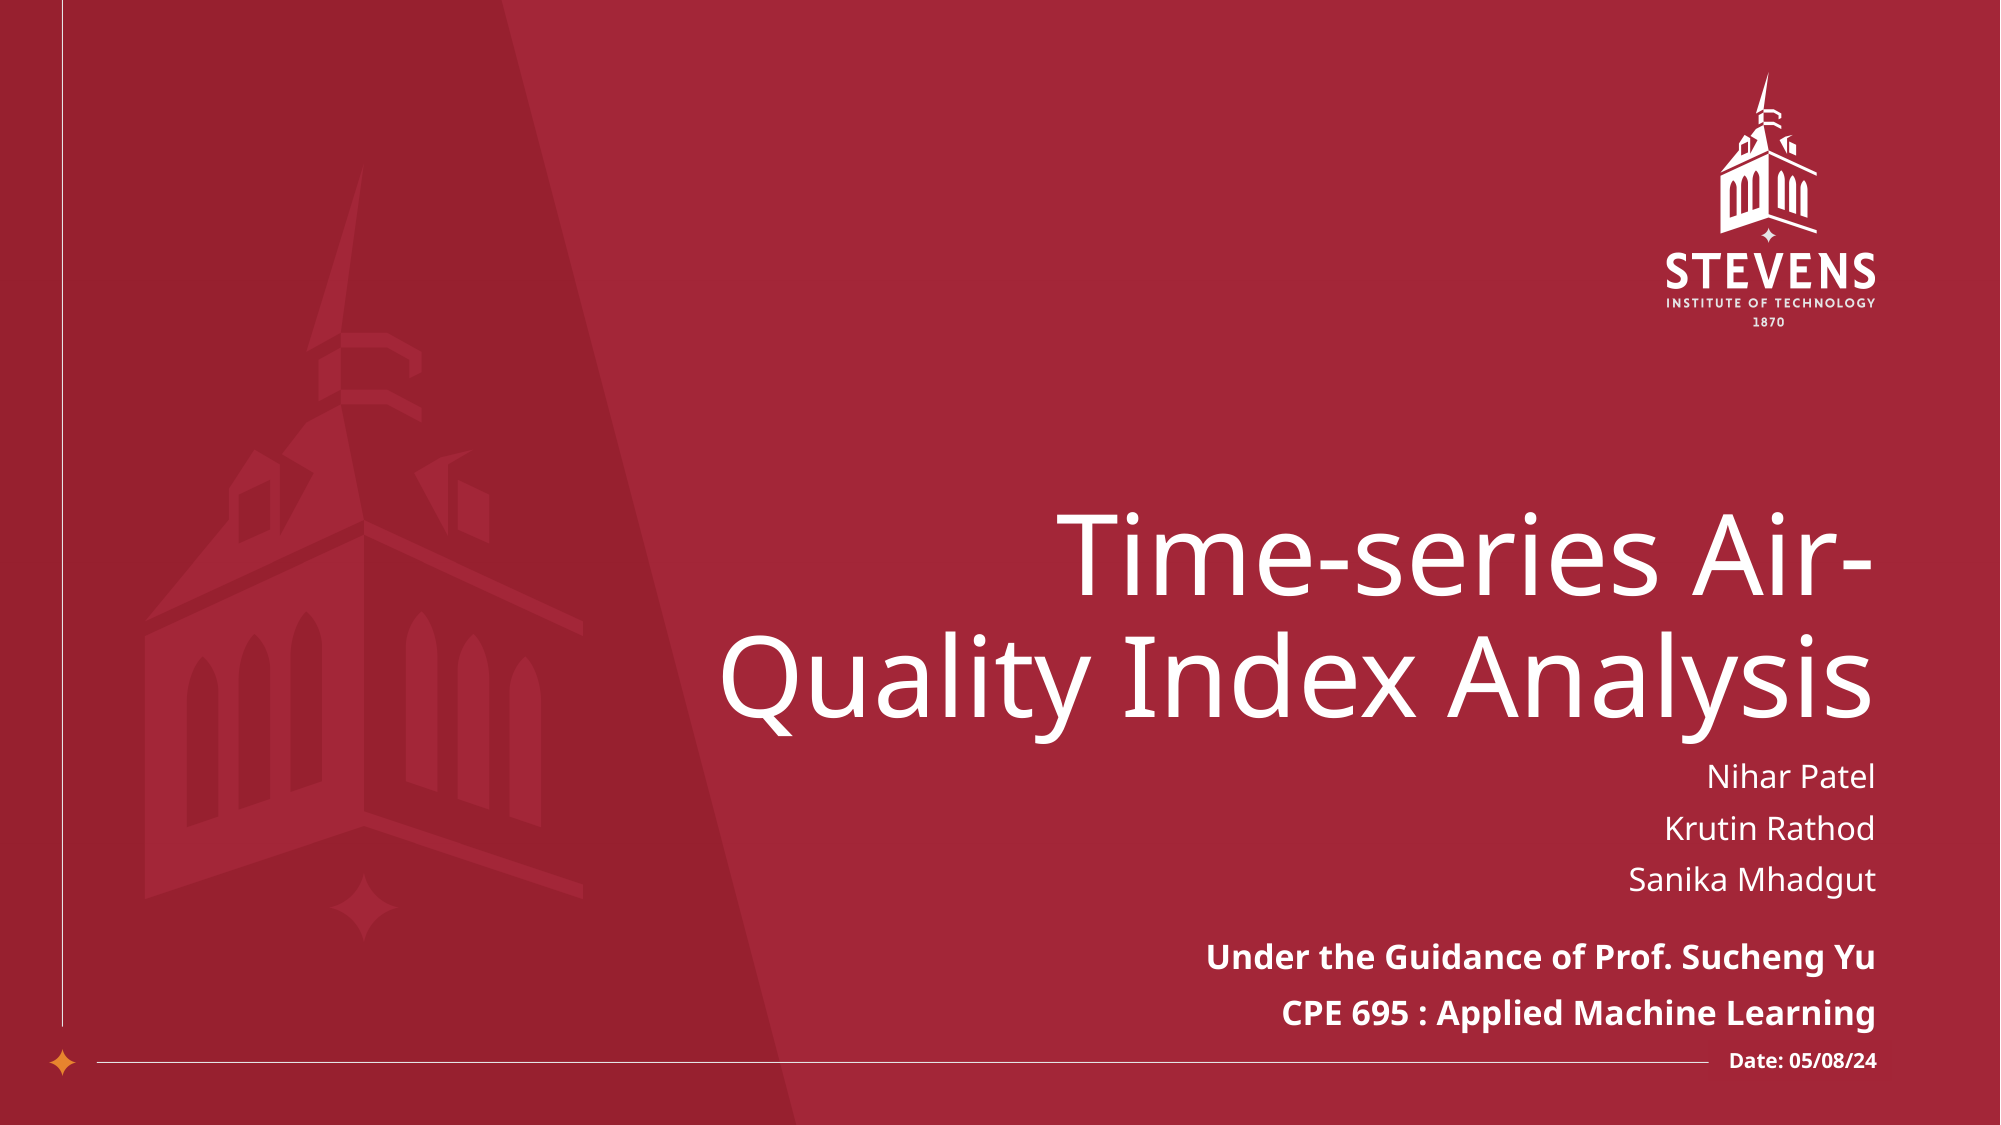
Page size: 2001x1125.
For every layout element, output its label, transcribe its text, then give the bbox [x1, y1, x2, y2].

subtitle Nihar Patel Krutin Rathod Sanika Mhadgut [736, 753, 1892, 907]
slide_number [1708, 1040, 1892, 1081]
list Under the Guidance of Prof. Sucheng Yu CPE 695 : Applied Machine Learning [767, 933, 1892, 1041]
title Time-series Air-Quality Index Analysis [697, 410, 1892, 749]
picture [0, 0, 2000, 1125]
